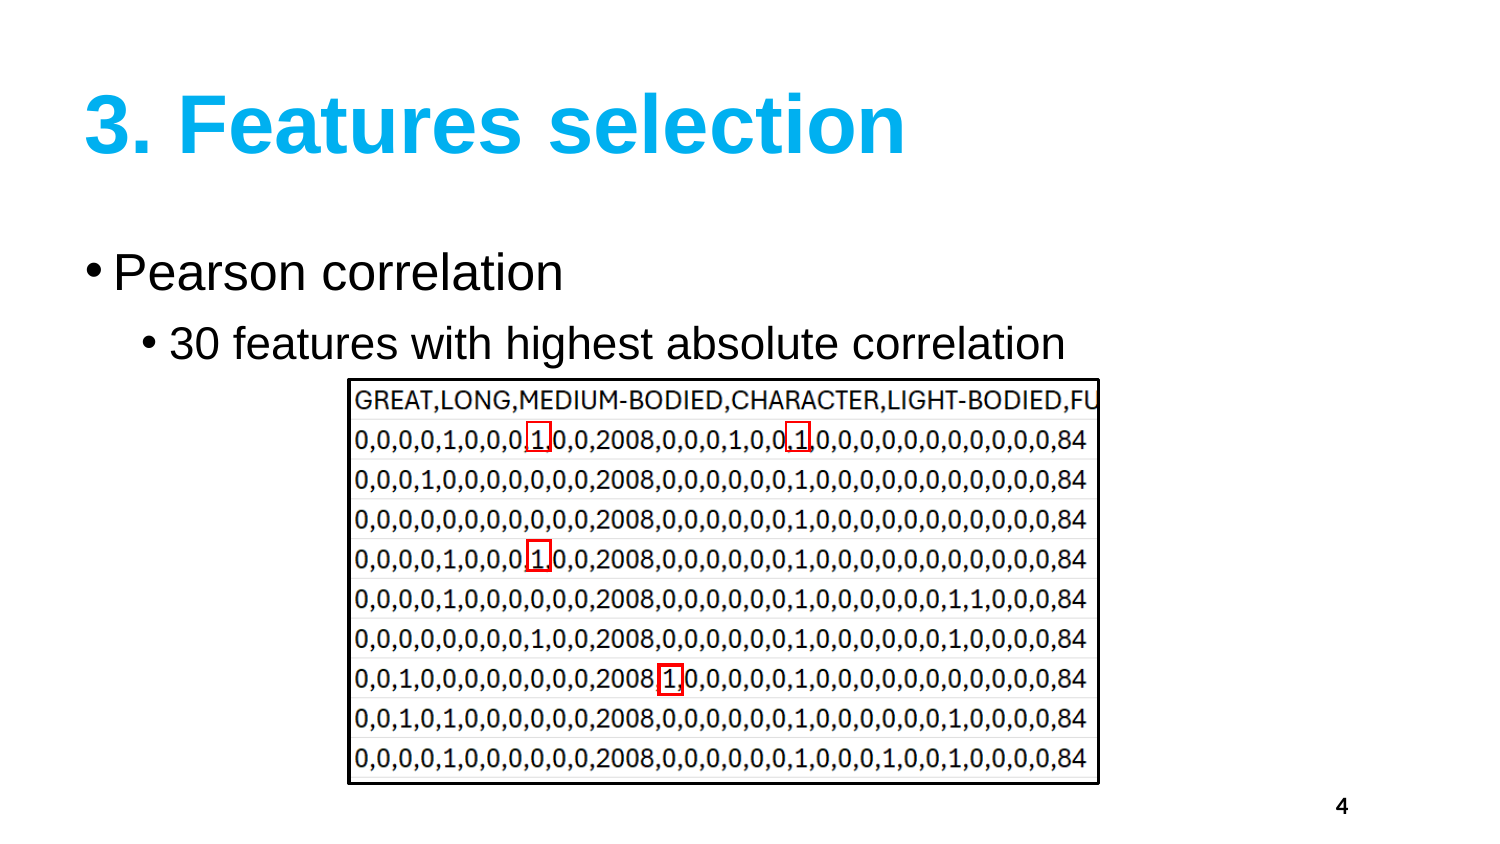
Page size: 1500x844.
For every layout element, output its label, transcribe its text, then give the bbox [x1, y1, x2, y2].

slide_number 4 [1136, 782, 1364, 827]
list Pearson correlation 30 features with highest absolute correlation [69, 224, 1364, 760]
title 3. Features selection [69, 44, 1364, 208]
picture [350, 380, 1098, 782]
